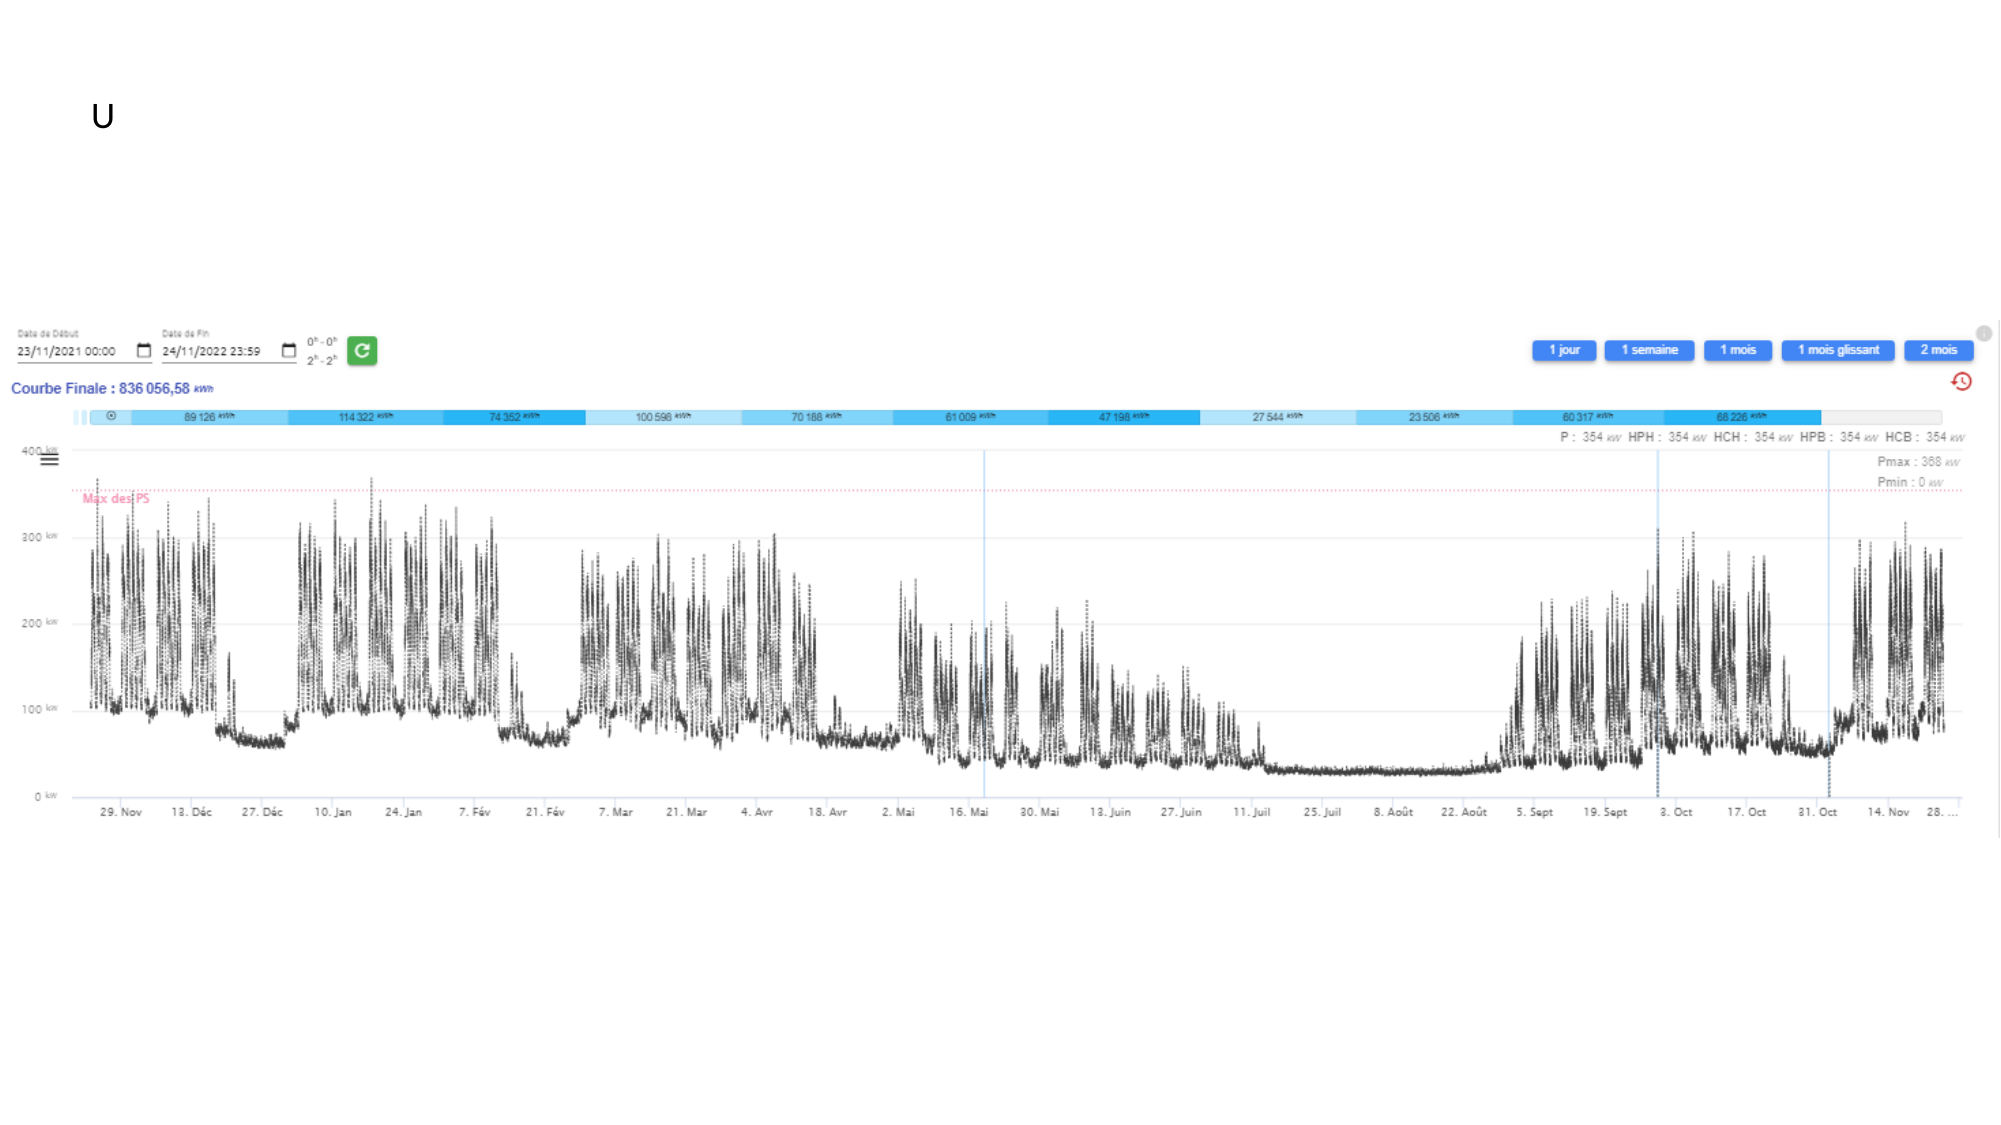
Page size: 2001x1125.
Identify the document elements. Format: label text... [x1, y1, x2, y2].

text_box U [76, 83, 131, 143]
picture [0, 320, 2000, 838]
